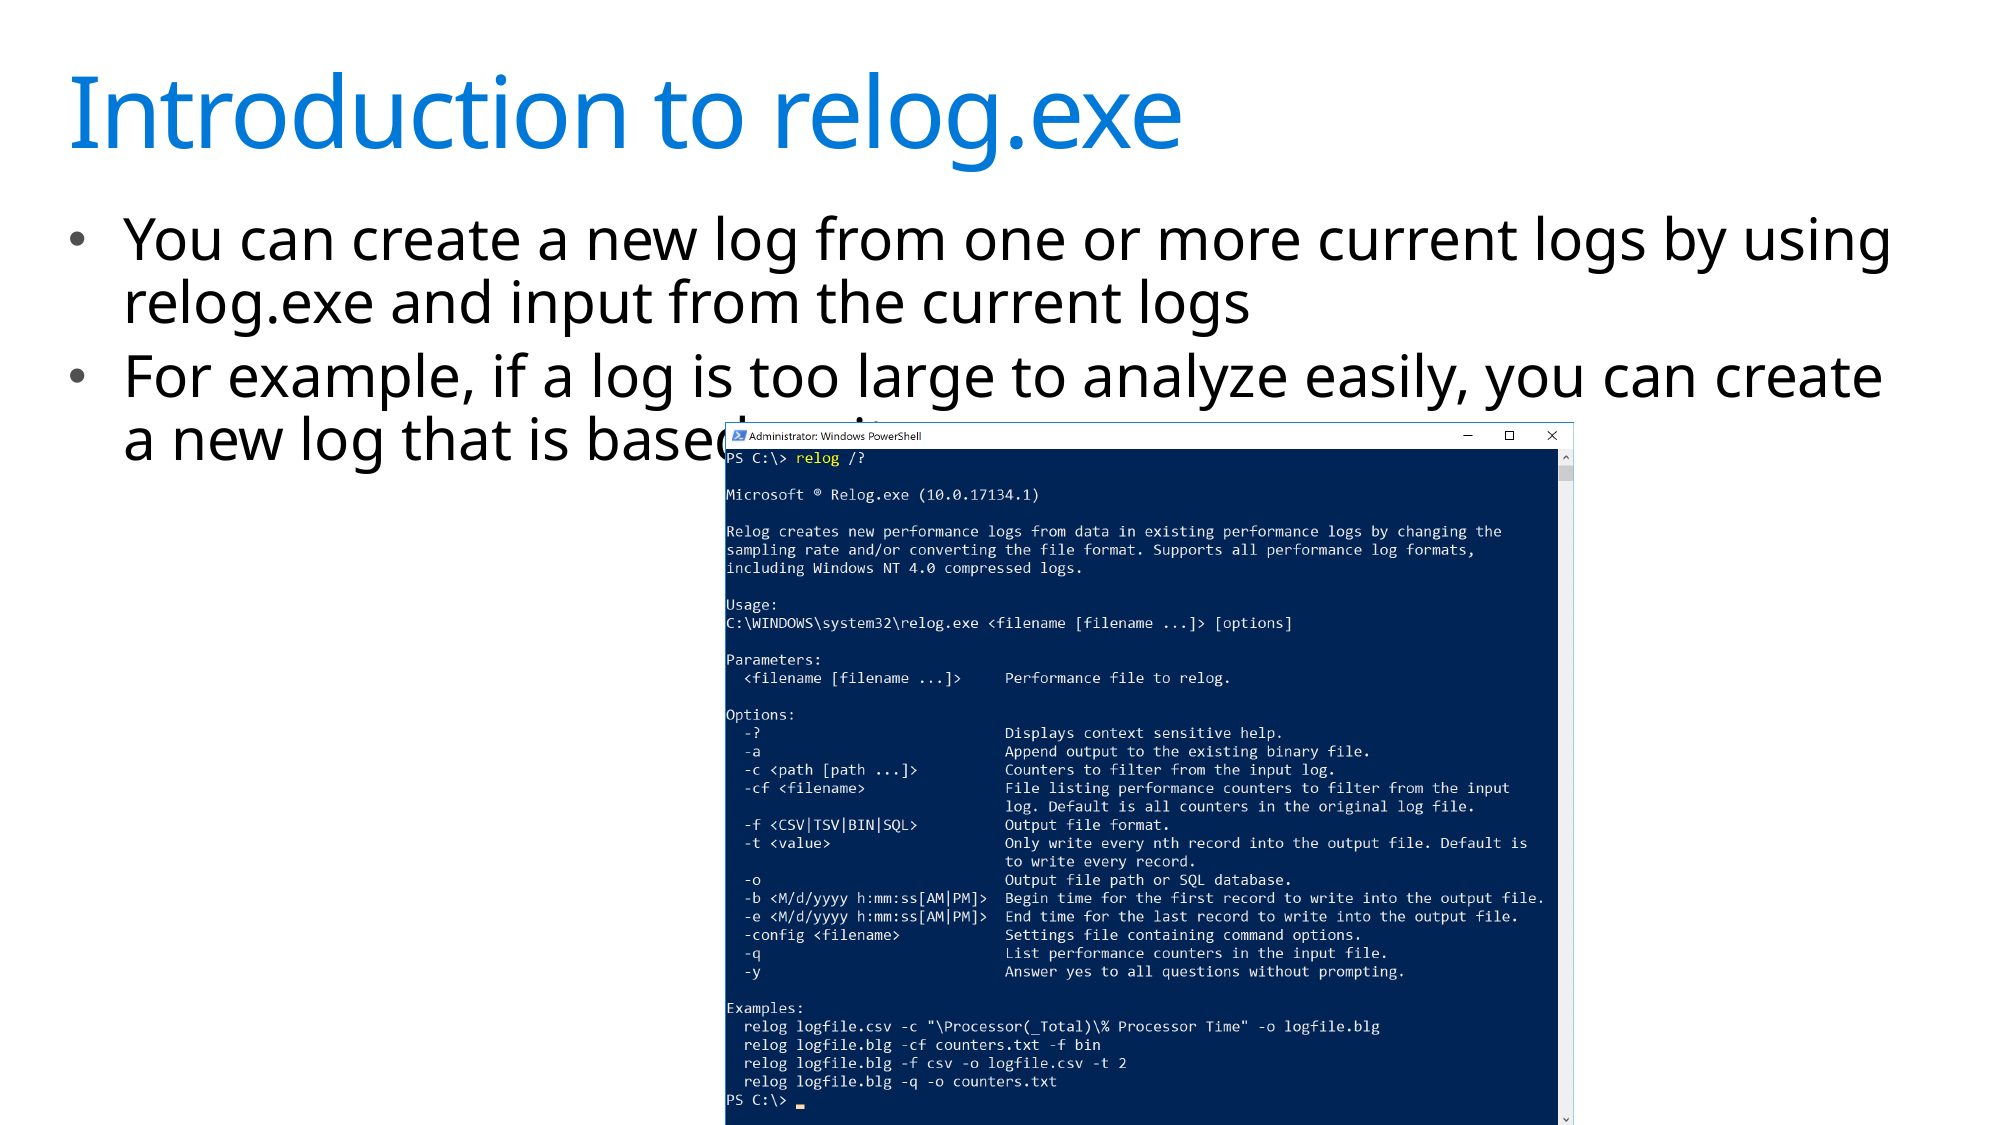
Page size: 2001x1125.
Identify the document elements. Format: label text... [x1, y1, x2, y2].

list You can create a new log from one or more current logs by using relog.exe and input from the current logs For example, if a log is too large to analyze easily, you can create a new log that is based on it [44, 196, 1956, 507]
title Introduction to relog.exe [44, 47, 1957, 196]
picture [724, 421, 1574, 1125]
